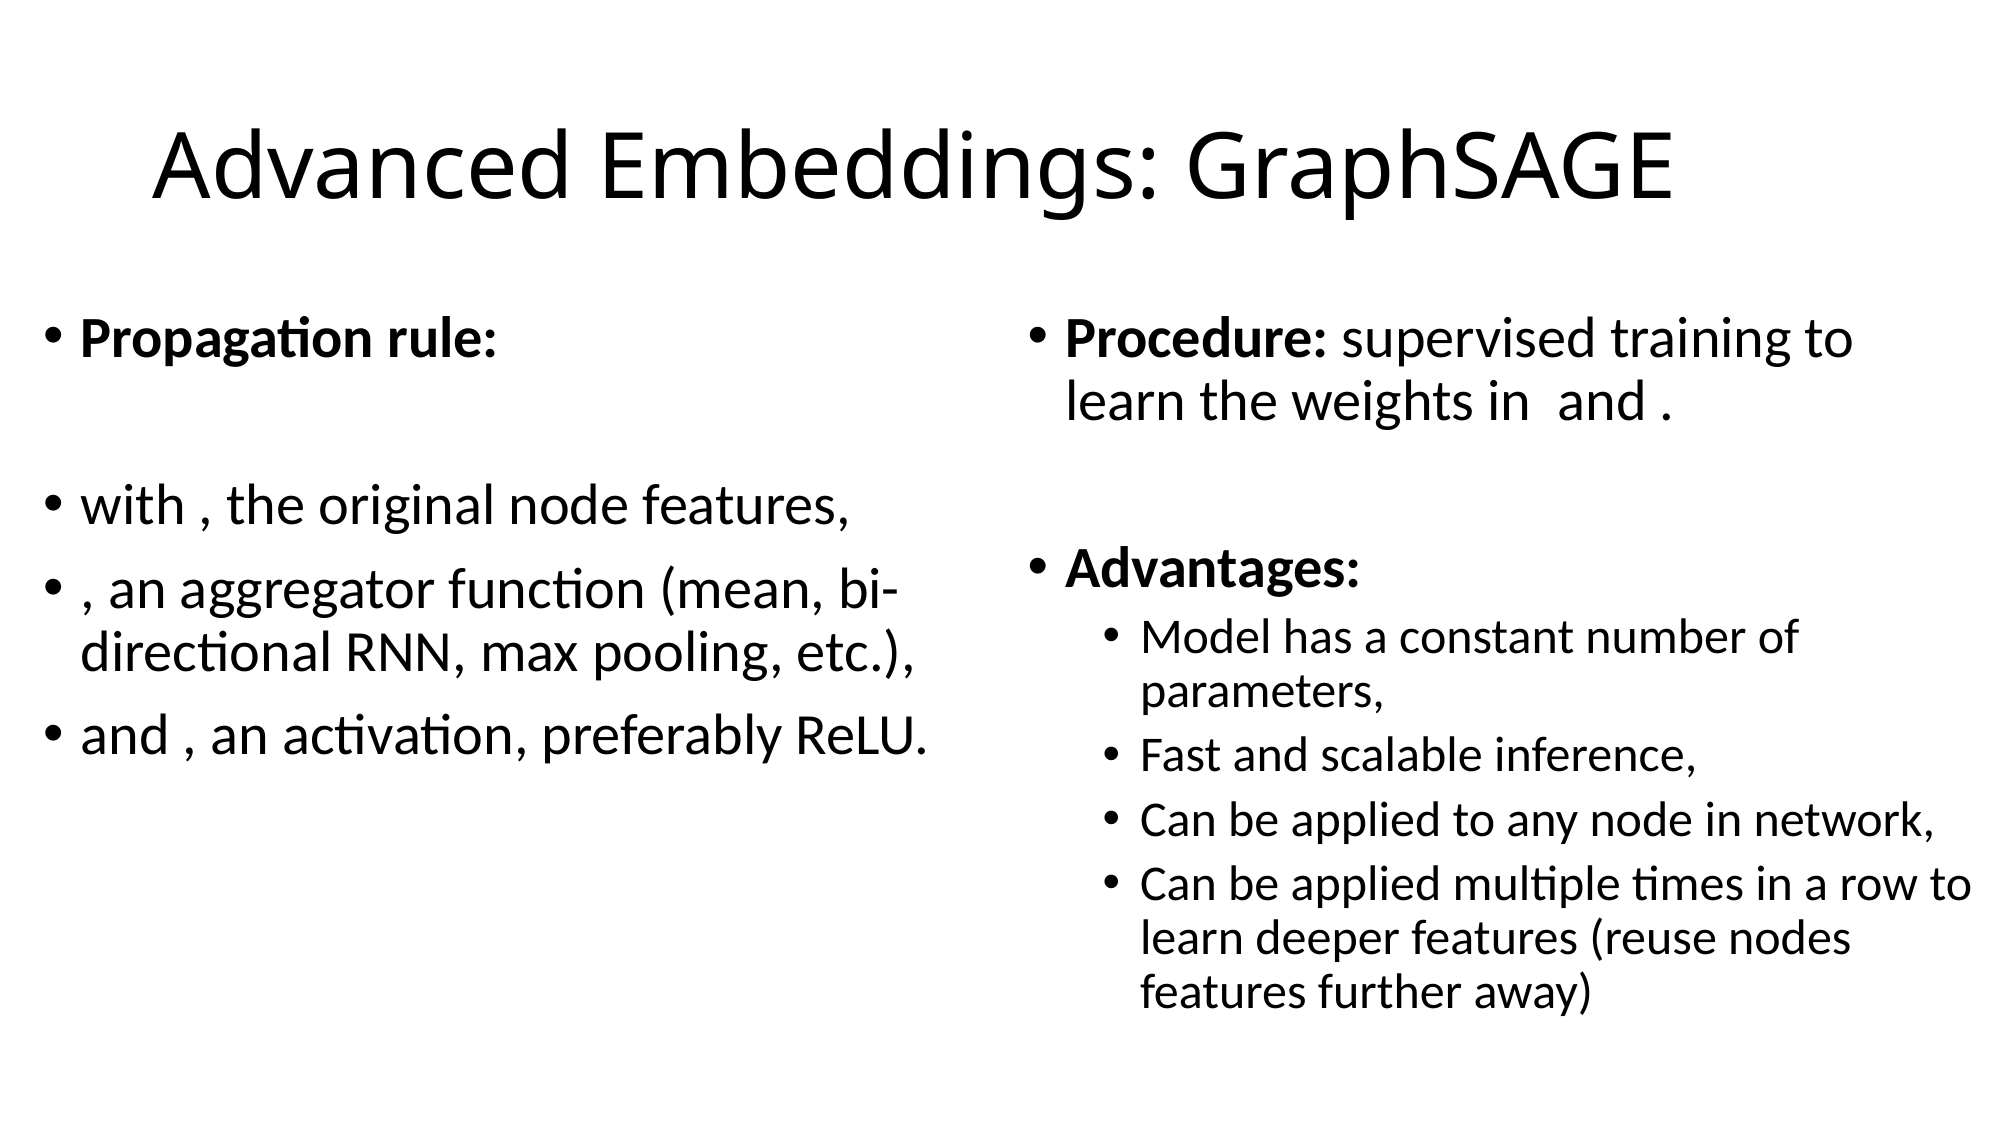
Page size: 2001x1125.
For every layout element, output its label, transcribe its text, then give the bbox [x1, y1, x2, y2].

title Advanced Embeddings: GraphSAGE [137, 59, 1863, 278]
